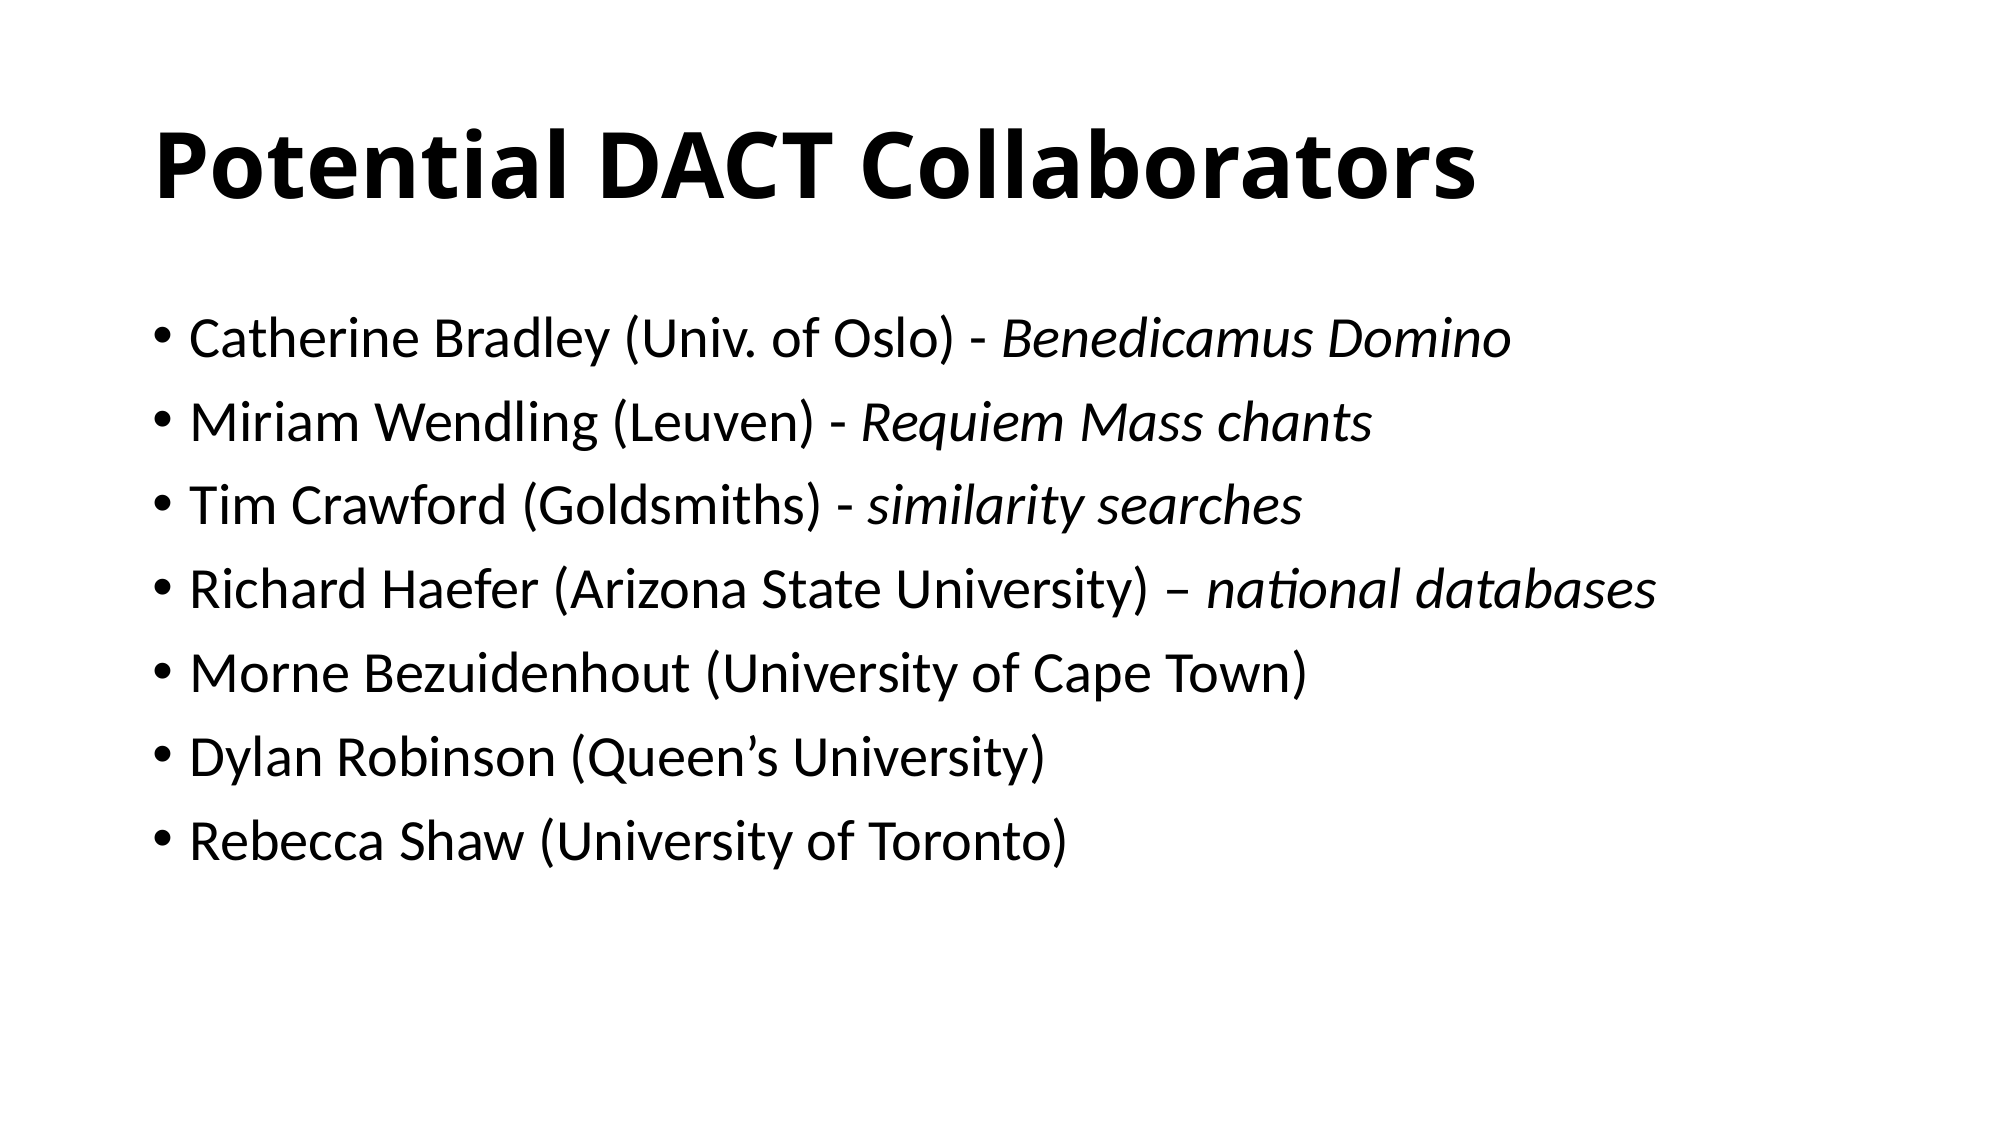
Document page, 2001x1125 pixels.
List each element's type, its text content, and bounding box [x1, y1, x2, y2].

title Potential DACT Collaborators [137, 59, 1863, 278]
list Catherine Bradley (Univ. of Oslo) - Benedicamus Domino Miriam Wendling (Leuven) - Requiem Mass chants Tim Crawford (Goldsmiths) - similarity searches Richard Haefer (Arizona State University) – national databases Morne Bezuidenhout (University of Cape Town) Dylan Robinson (Queen’s University) Rebecca Shaw (University of Toronto) [137, 299, 1863, 1014]
